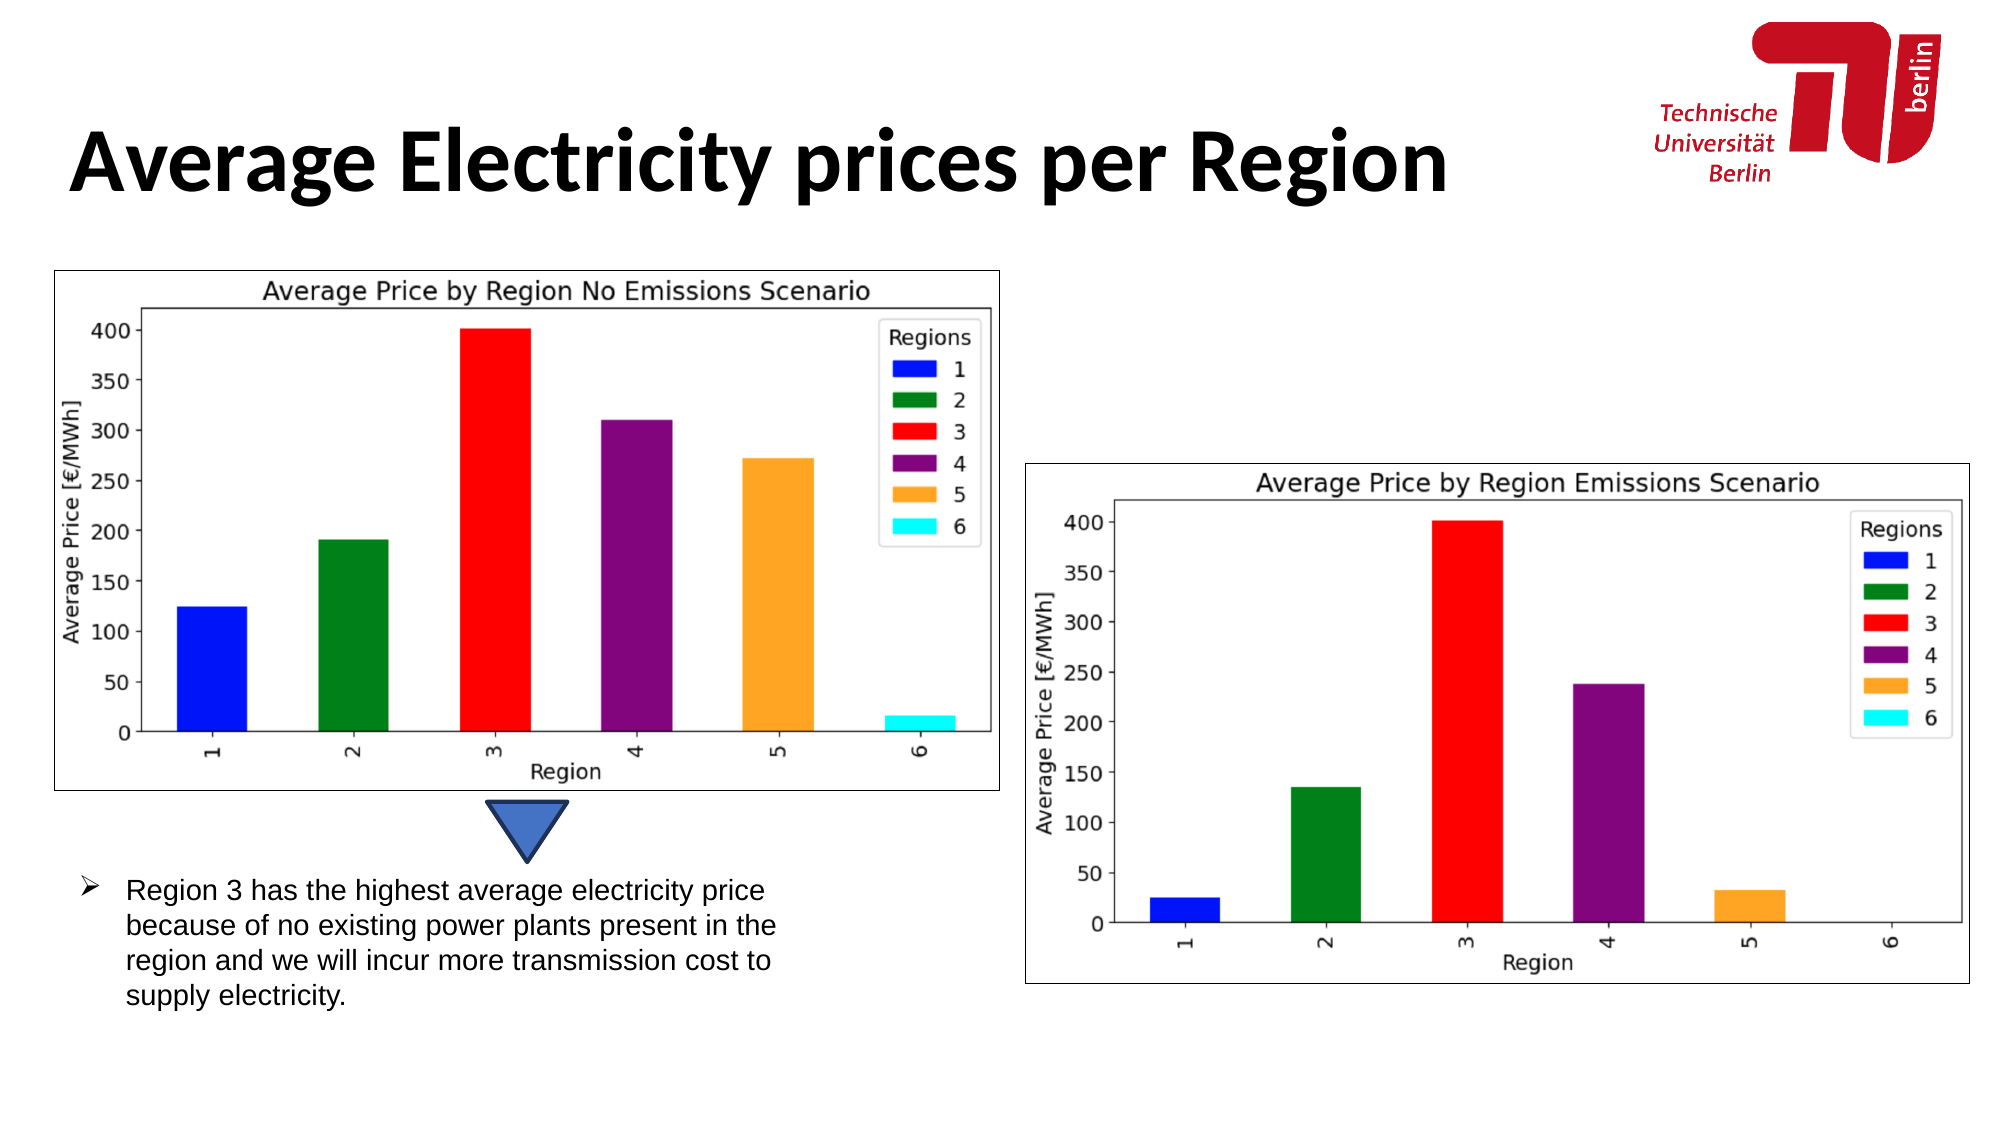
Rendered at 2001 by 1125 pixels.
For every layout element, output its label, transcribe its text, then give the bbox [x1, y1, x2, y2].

picture [1024, 463, 1971, 984]
text_box [485, 799, 570, 865]
picture [1655, 22, 1941, 182]
text_box Region 3 has the highest average electricity price because of no existing power plants present in the region and we will incur more transmission cost to supply electricity. [64, 864, 841, 1019]
title Average Electricity prices per Region [54, 53, 1470, 271]
picture [54, 270, 1001, 791]
